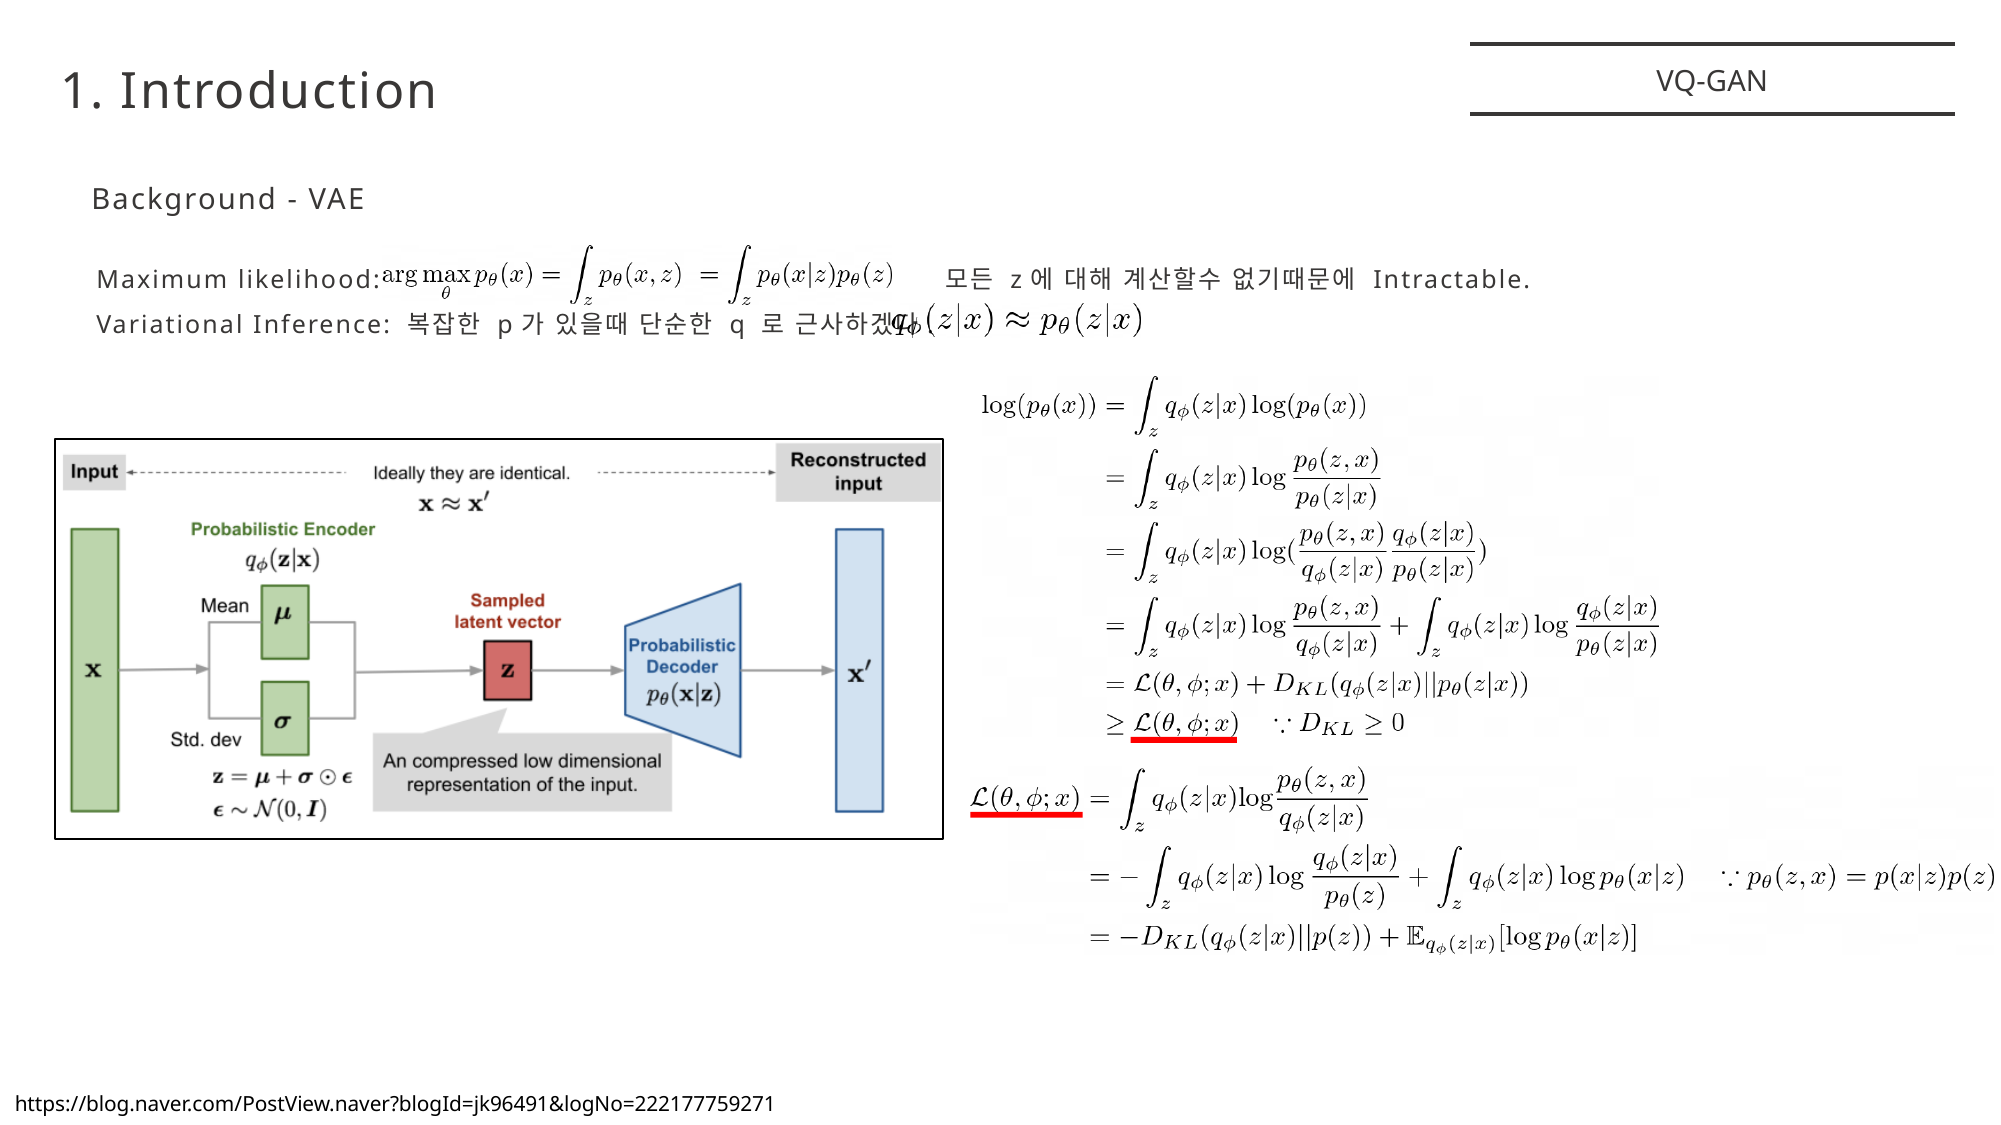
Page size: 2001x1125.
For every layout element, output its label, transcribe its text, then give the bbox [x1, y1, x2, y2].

text_box VQ-GAN [1490, 54, 1934, 105]
picture [55, 440, 942, 838]
text_box https://blog.naver.com/PostView.naver?blogId=jk96491&logNo=222177759271 [0, 1083, 1000, 1124]
text_box Background - VAE [76, 172, 560, 223]
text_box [982, 376, 1659, 743]
text_box 1. Introduction [45, 50, 619, 126]
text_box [81, 241, 1647, 389]
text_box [970, 766, 1994, 955]
